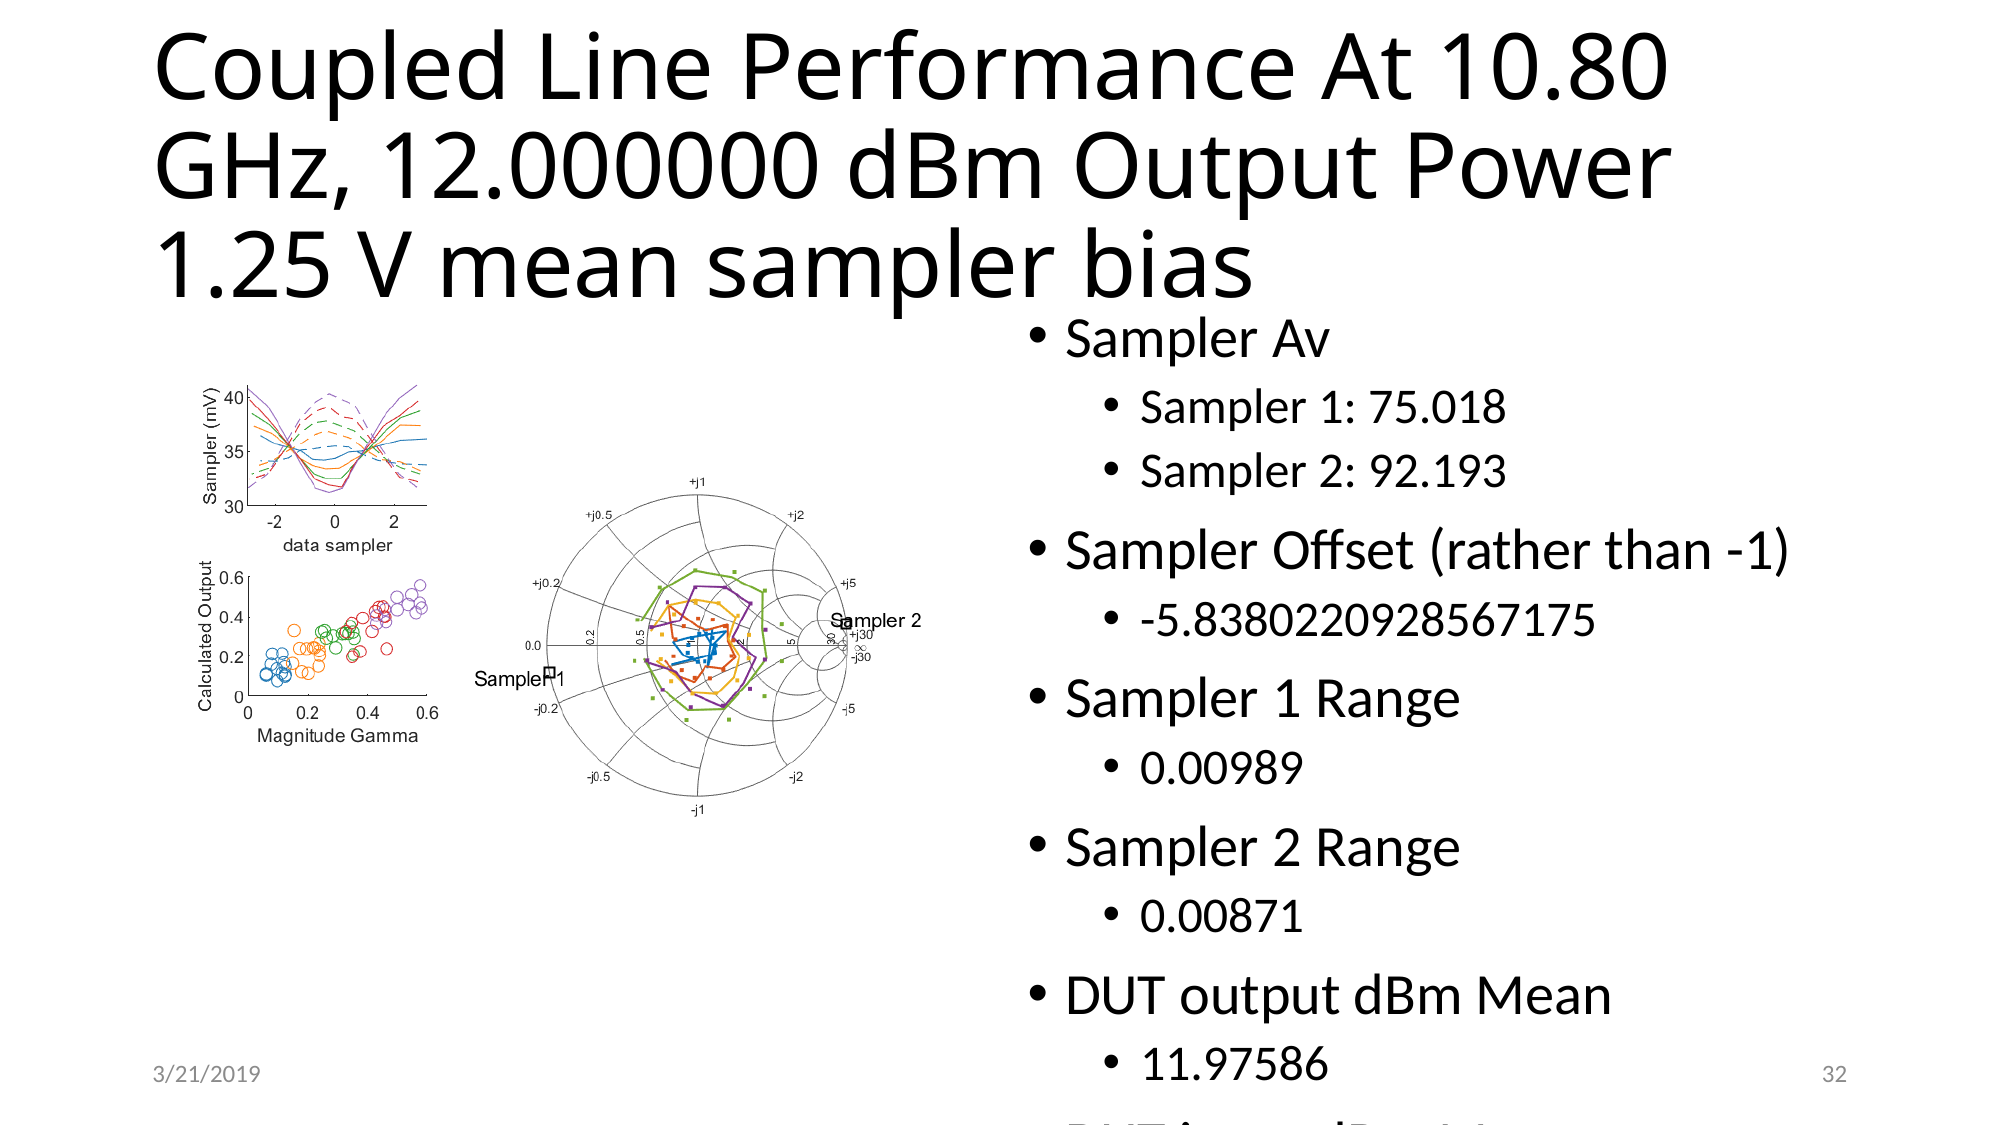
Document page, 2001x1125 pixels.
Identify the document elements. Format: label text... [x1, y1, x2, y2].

list Sampler Av Sampler 1: 75.018 Sampler 2: 92.193 Sampler Offset (rather than -1) -5.8380220928567175 Sampler 1 Range 0.00989 Sampler 2 Range 0.00871 DUT output dBm Mean 11.97586 DUT input dBm Mean 12.42022 RMS Error 0.09237 [1012, 299, 1863, 1014]
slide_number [137, 1042, 588, 1103]
title Coupled Line Performance At 10.80 GHz, 12.000000 dBm Output Power 1.25 V mean sampler bias [137, 59, 1863, 278]
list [137, 337, 988, 975]
footer [662, 1042, 1338, 1103]
slide_number ‹#› [1412, 1042, 1863, 1103]
